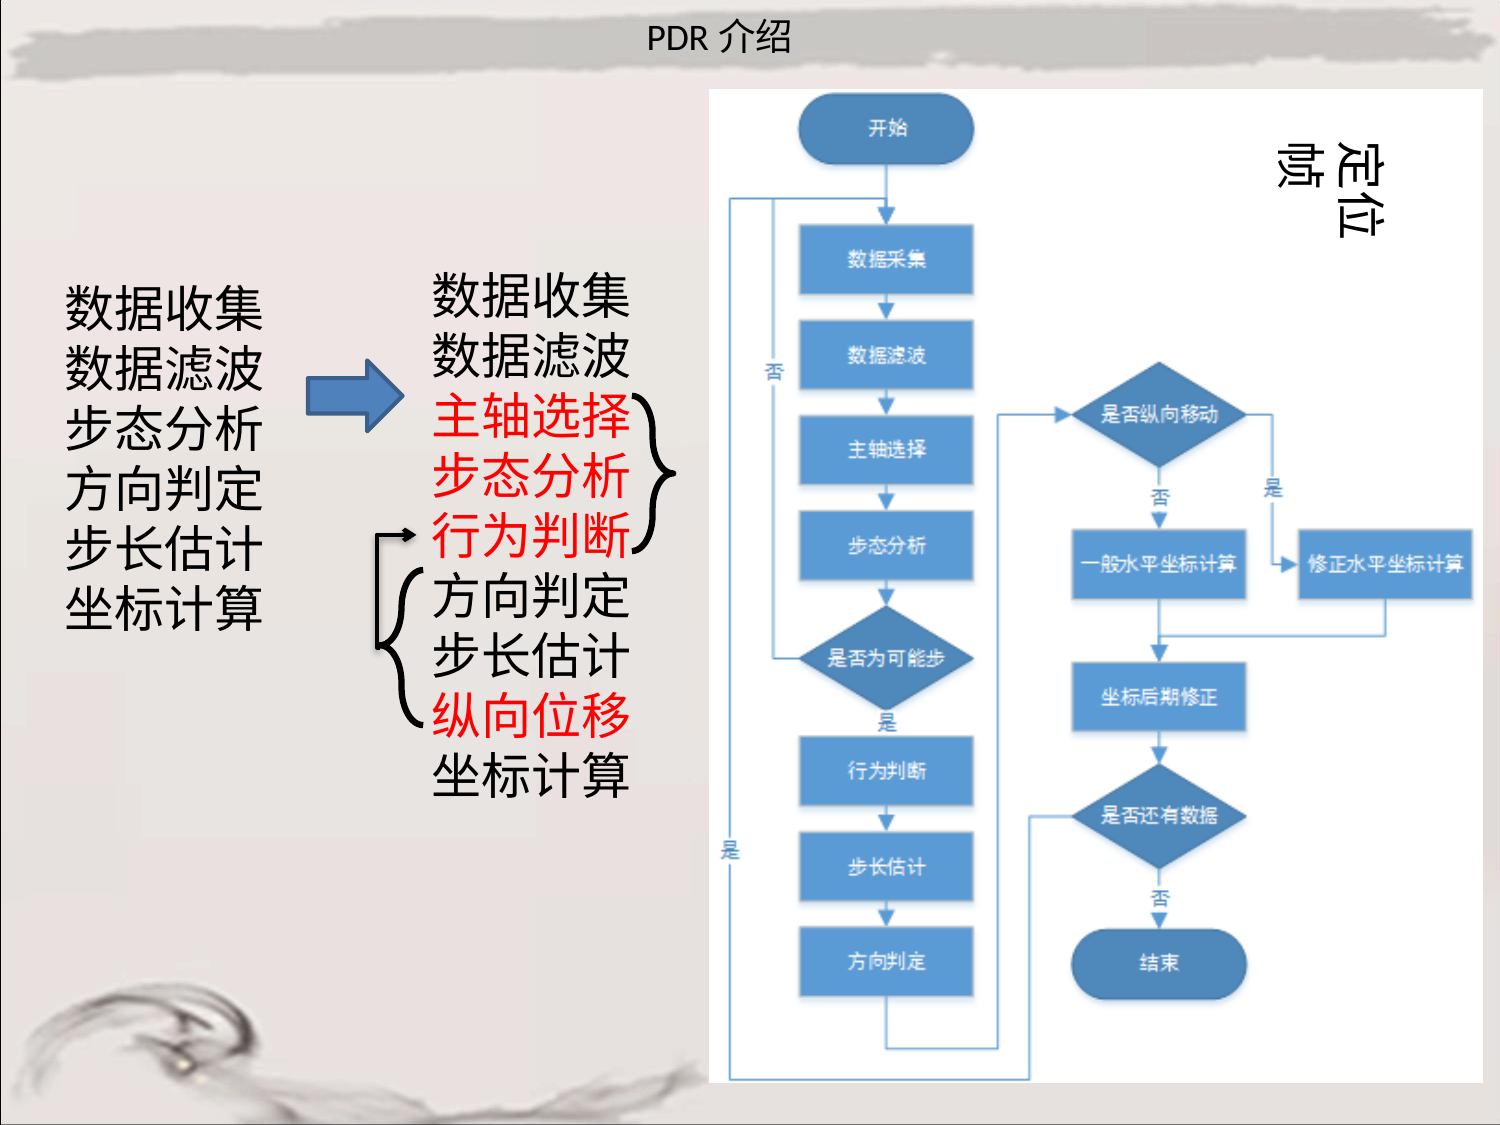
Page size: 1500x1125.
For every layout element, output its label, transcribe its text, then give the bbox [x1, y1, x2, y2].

text_box [631, 395, 674, 552]
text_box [379, 537, 417, 646]
text_box [305, 358, 405, 434]
text_box PDR介绍 [631, 5, 1010, 66]
text_box 数据收集 数据滤波 主轴选择 步态分析 行为判断 方向判定 步长估计 纵向位移 坐标计算 [416, 257, 697, 813]
text_box 数据收集 数据滤波 步态分析 方向判定 步长估计 坐标计算 [50, 270, 308, 645]
picture [0, 0, 1500, 1125]
text_box [392, 569, 424, 726]
